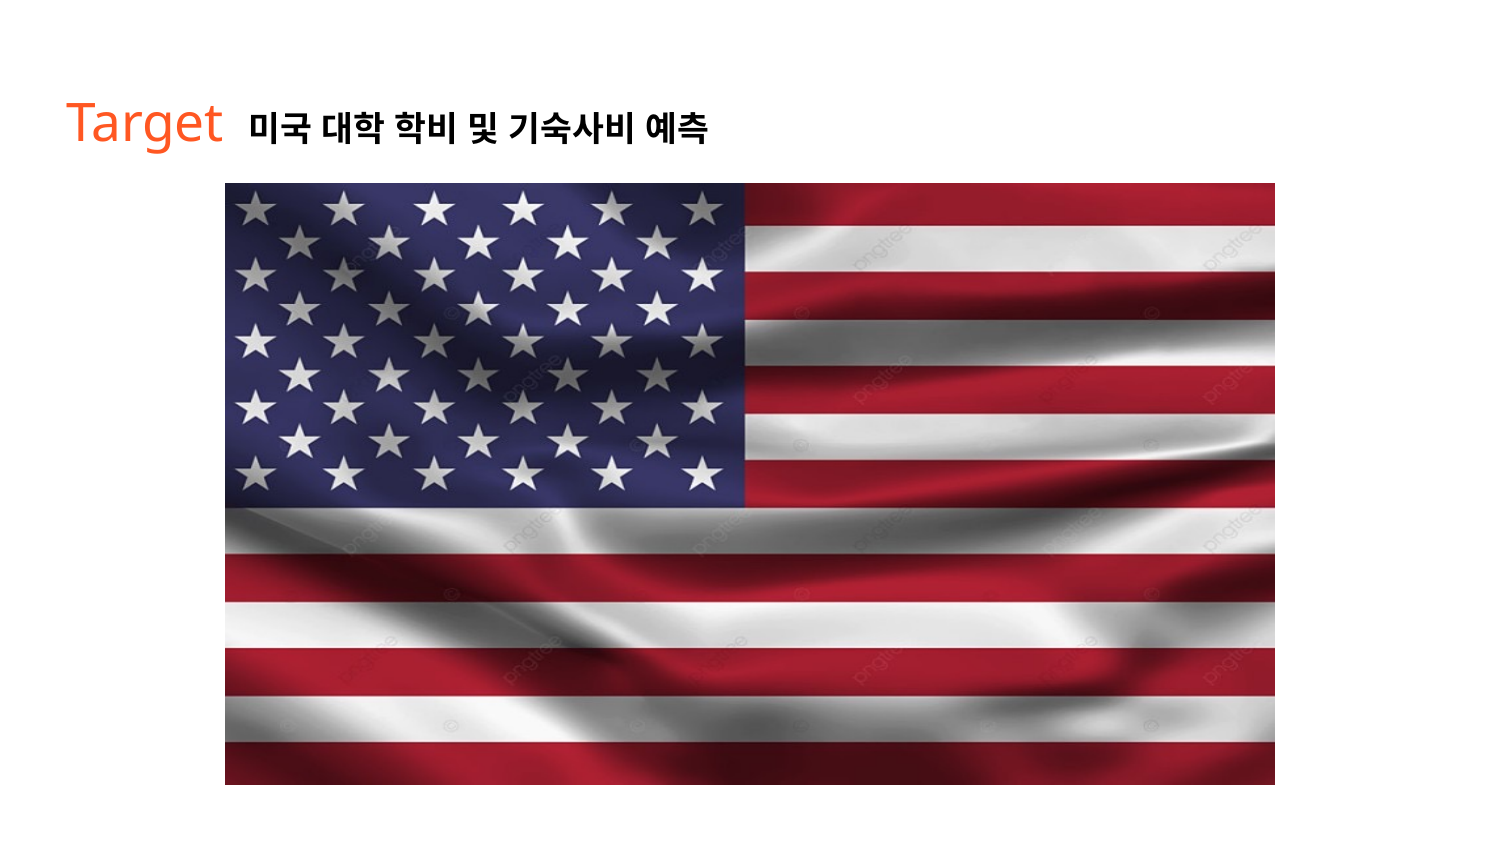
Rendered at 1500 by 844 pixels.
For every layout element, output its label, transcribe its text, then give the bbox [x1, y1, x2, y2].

picture [225, 183, 1275, 786]
title Target 미국 대학 학비 및 기숙사비 예측 [51, 72, 1449, 167]
